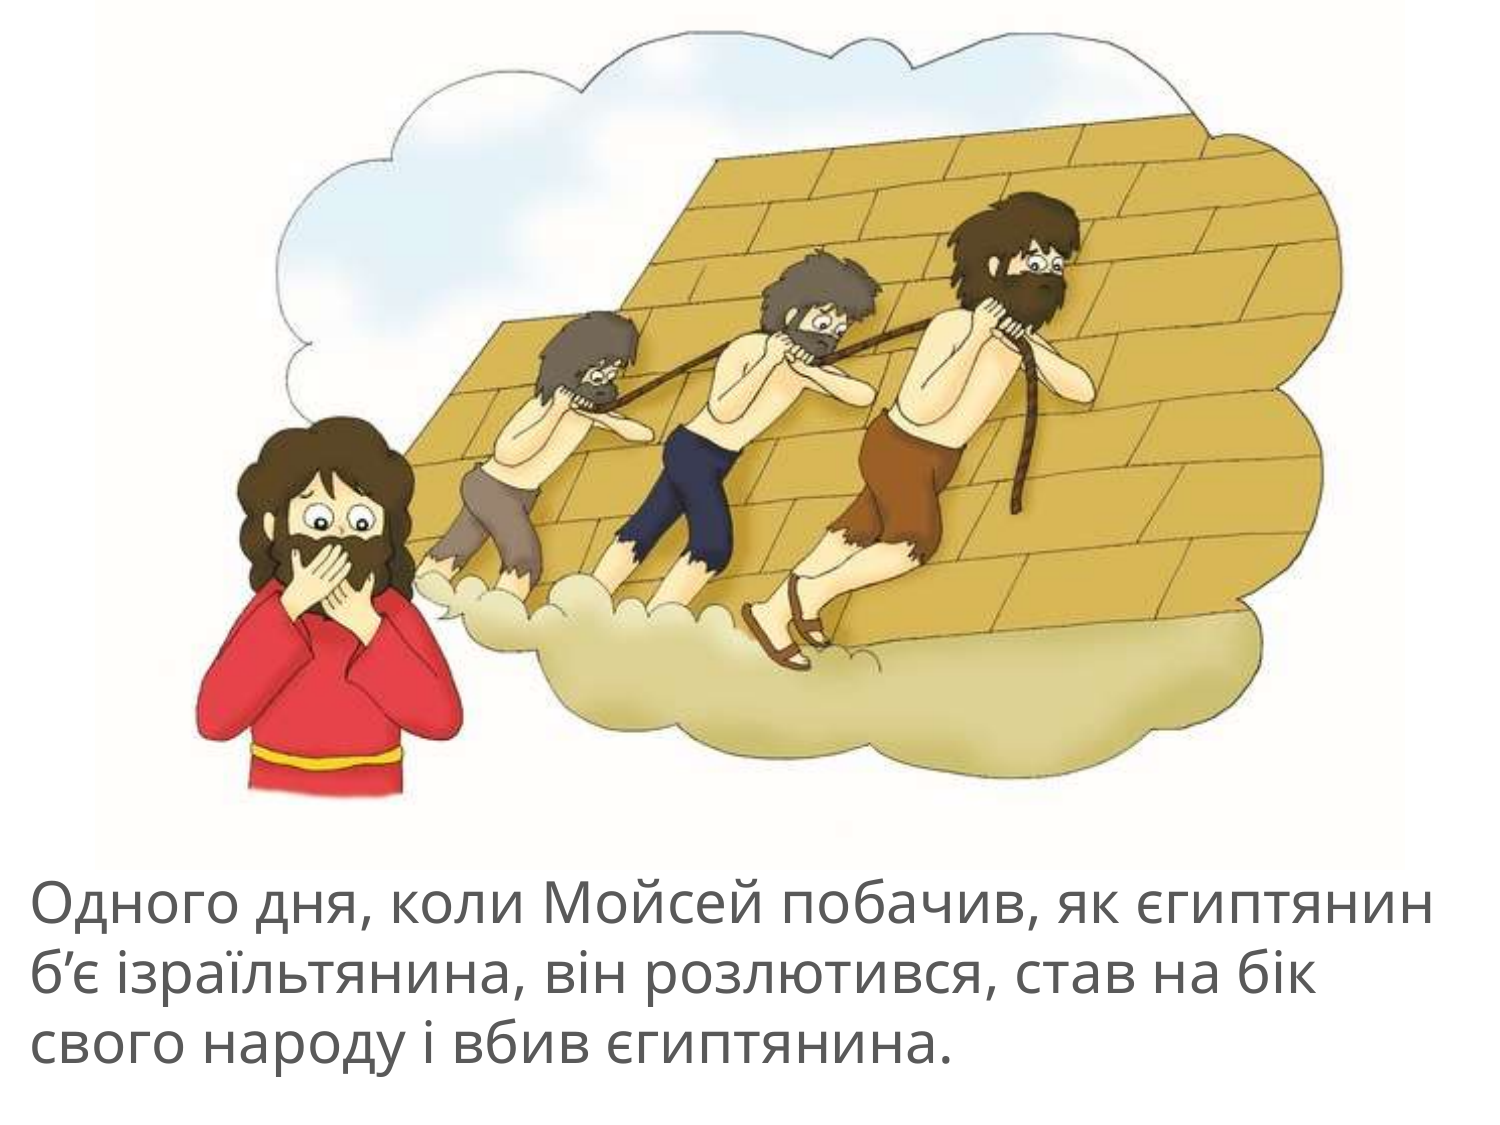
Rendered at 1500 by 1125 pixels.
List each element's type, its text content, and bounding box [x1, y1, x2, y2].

text_box Одного дня, коли Мойсей побачив, як єгиптянин б’є ізраїльтянина, він розлютився, став на бік свого народу і вбив єгиптянина. [14, 857, 1486, 1083]
picture [94, 0, 1405, 870]
